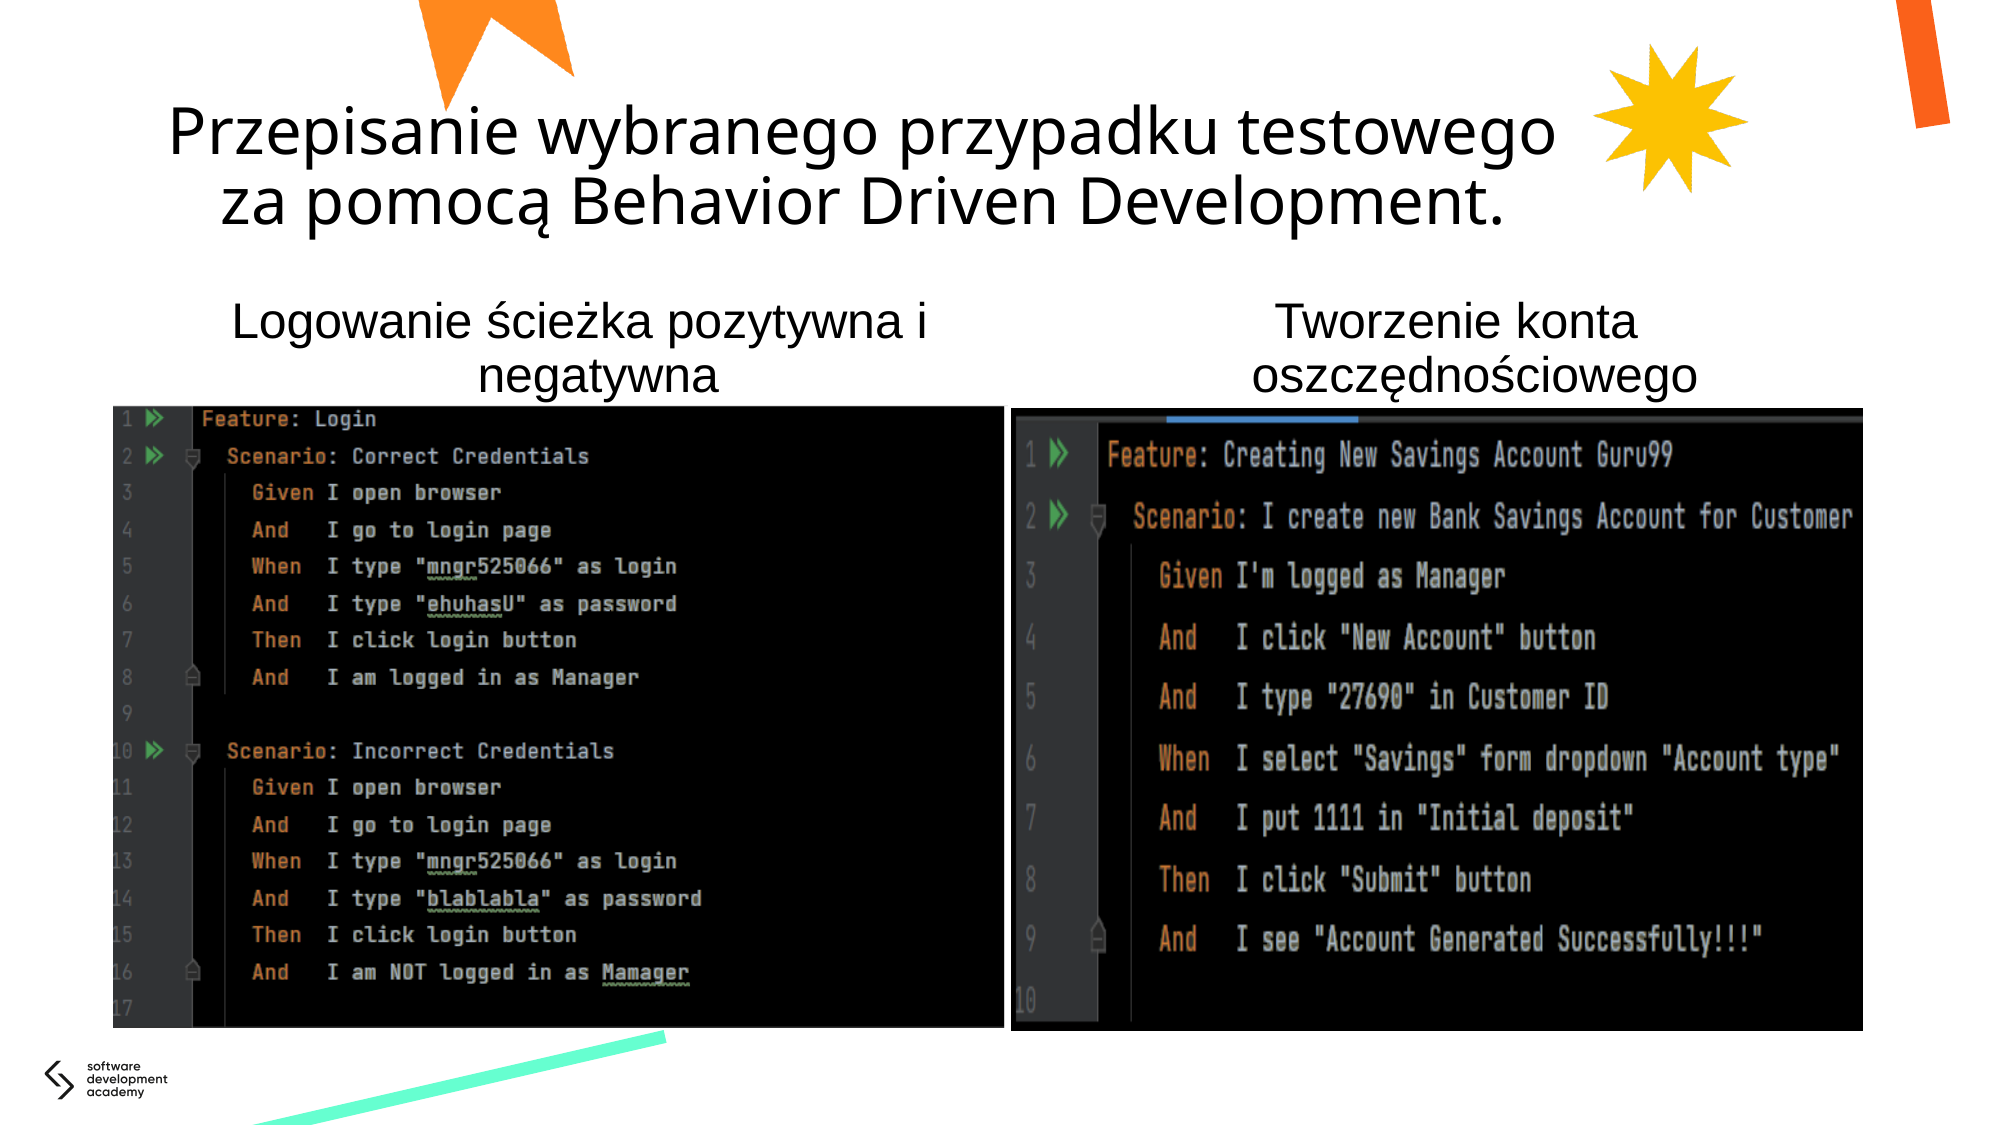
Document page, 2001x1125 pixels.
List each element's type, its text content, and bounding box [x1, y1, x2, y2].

title Przepisanie wybranego przypadku testowego za pomocą Behavior Driven Development. [137, 59, 1590, 278]
list Tworzenie konta oszczędnościowego [1012, 275, 1863, 407]
picture [351, 0, 627, 59]
picture [19, 1035, 193, 1125]
list Logowanie ścieżka pozytywna i negatywna [137, 275, 984, 403]
picture [113, 404, 1008, 1028]
picture [1587, 19, 1776, 238]
picture [1011, 407, 1863, 1031]
